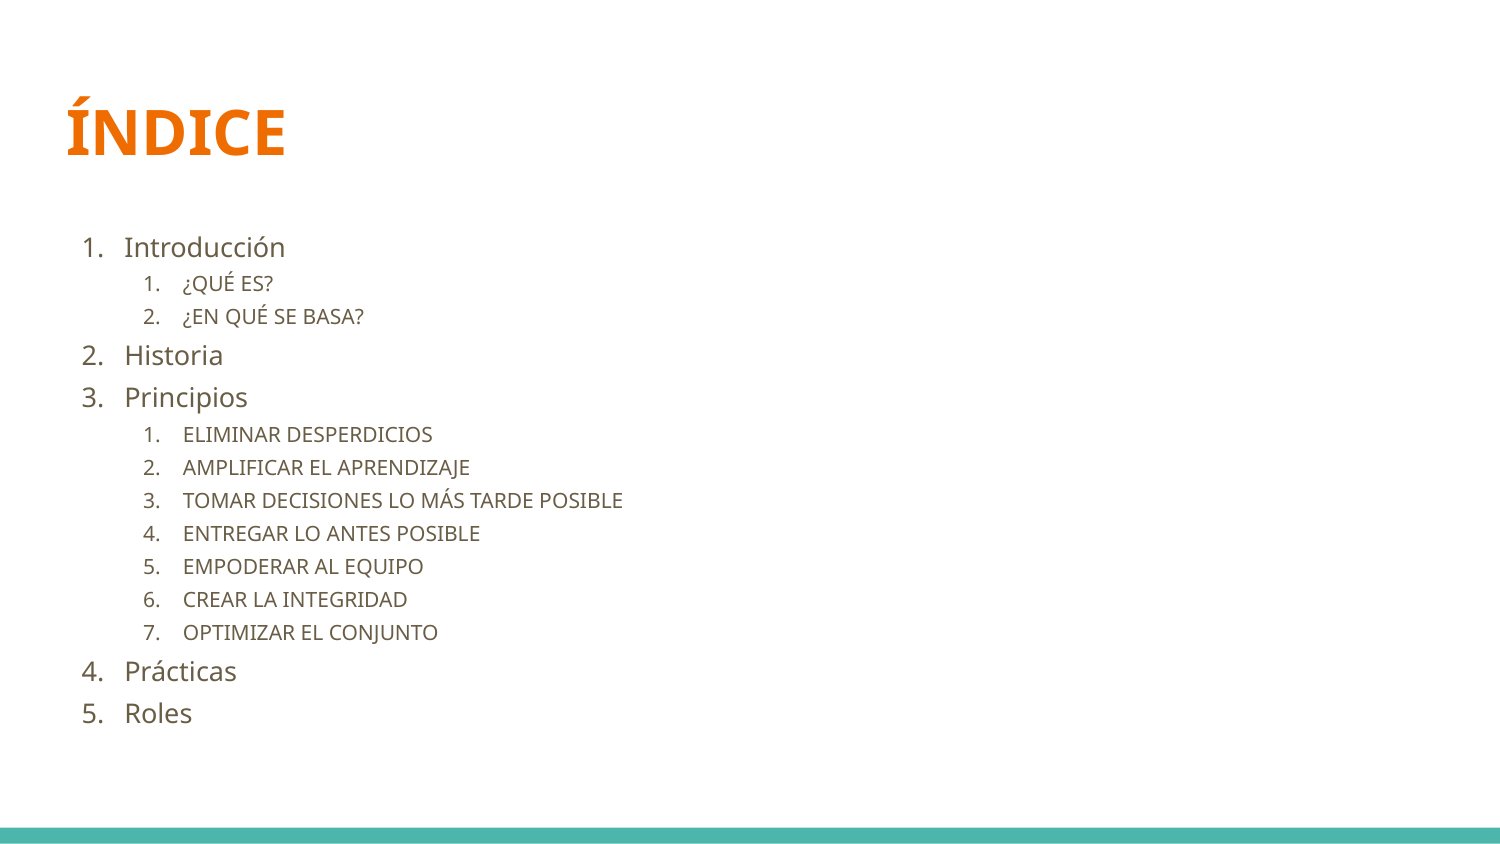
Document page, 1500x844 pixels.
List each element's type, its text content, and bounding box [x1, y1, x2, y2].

list Introducción ¿QUÉ ES? ¿EN QUÉ SE BASA? Historia Principios ELIMINAR DESPERDICIOS AMPLIFICAR EL APRENDIZAJE TOMAR DECISIONES LO MÁS TARDE POSIBLE ENTREGAR LO ANTES POSIBLE EMPODERAR AL EQUIPO CREAR LA INTEGRIDAD OPTIMIZAR EL CONJUNTO Prácticas Roles [51, 207, 1449, 750]
title ÍNDICE [51, 72, 1449, 189]
